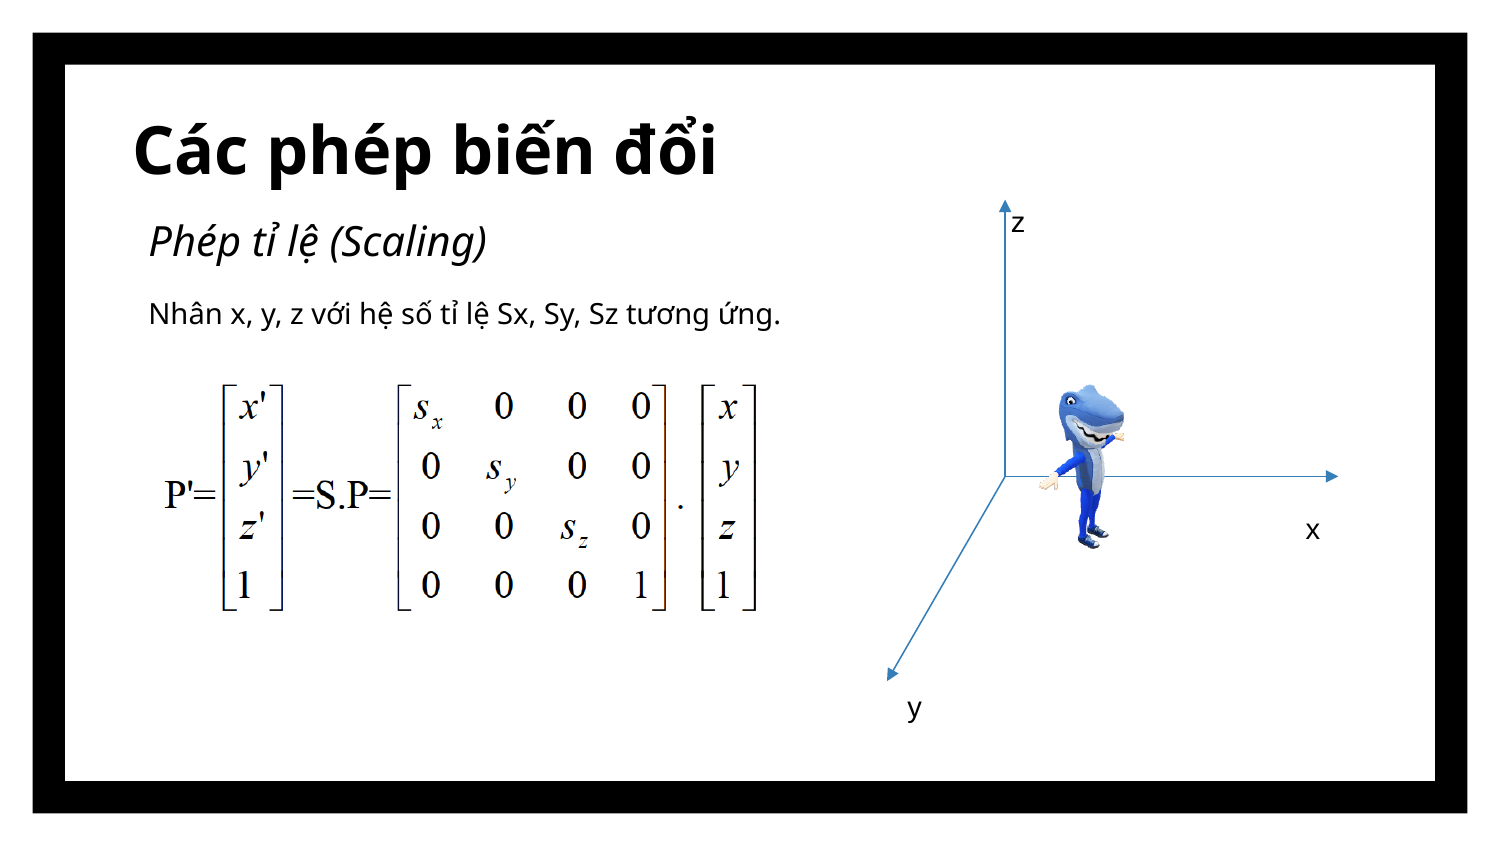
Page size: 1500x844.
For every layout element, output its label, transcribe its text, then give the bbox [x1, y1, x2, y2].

text_box Phép tỉ lệ (Scaling) [133, 199, 705, 266]
text_box Các phép biến đổi [116, 92, 763, 200]
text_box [886, 195, 1350, 732]
text_box Nhân x, y, z với hệ số tỉ lệ Sx, Sy, Sz tương ứng. [133, 280, 881, 578]
picture [150, 376, 768, 629]
